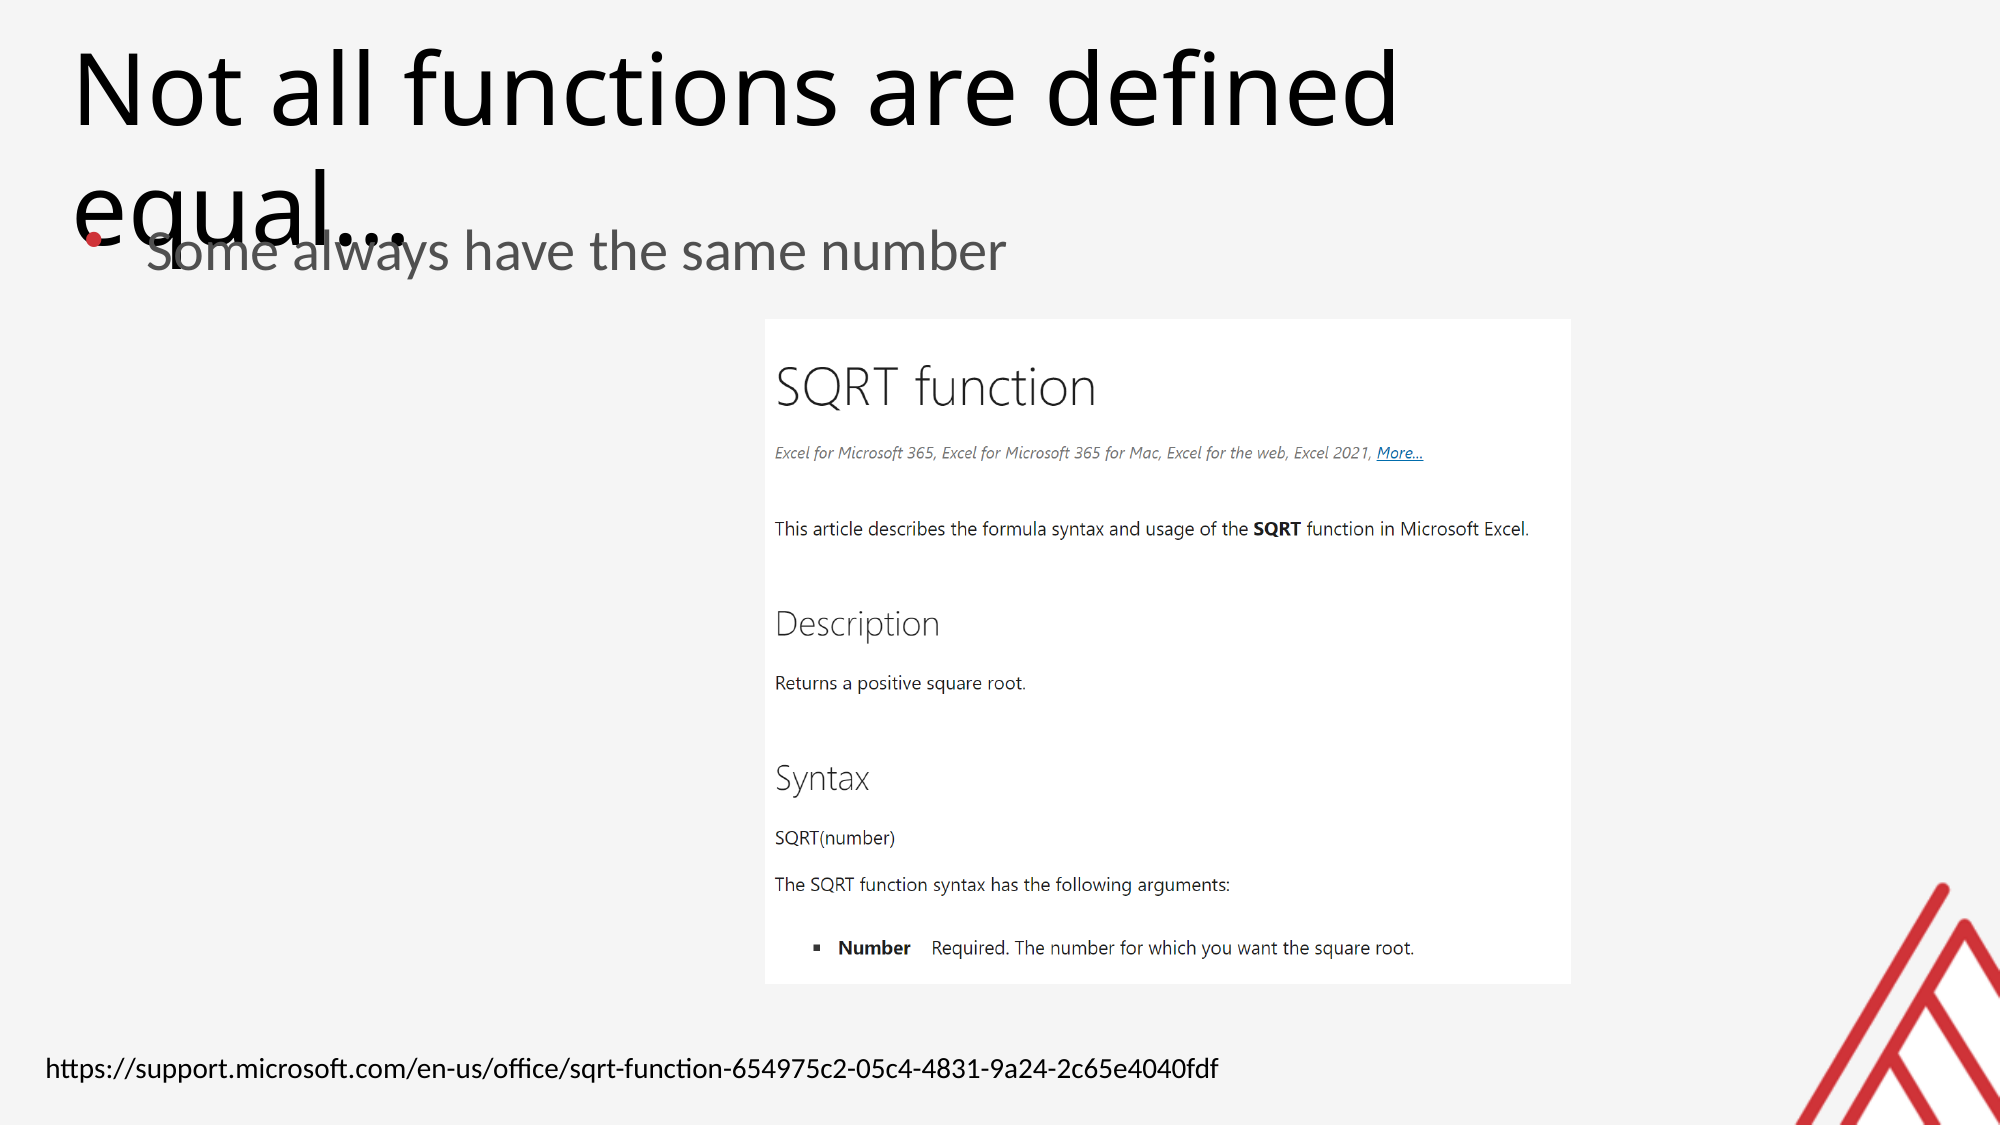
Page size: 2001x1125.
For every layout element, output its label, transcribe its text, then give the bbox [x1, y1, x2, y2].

text_box Not all functions are defined equal… [56, 18, 1755, 274]
picture [1786, 881, 2000, 1125]
picture [765, 319, 1571, 984]
text_box Some always have the same number [56, 193, 1073, 289]
text_box https://support.microsoft.com/en-us/office/sqrt-function-654975c2-05c4-4831-9a24-2c65e4040fdf [30, 1042, 1703, 1092]
